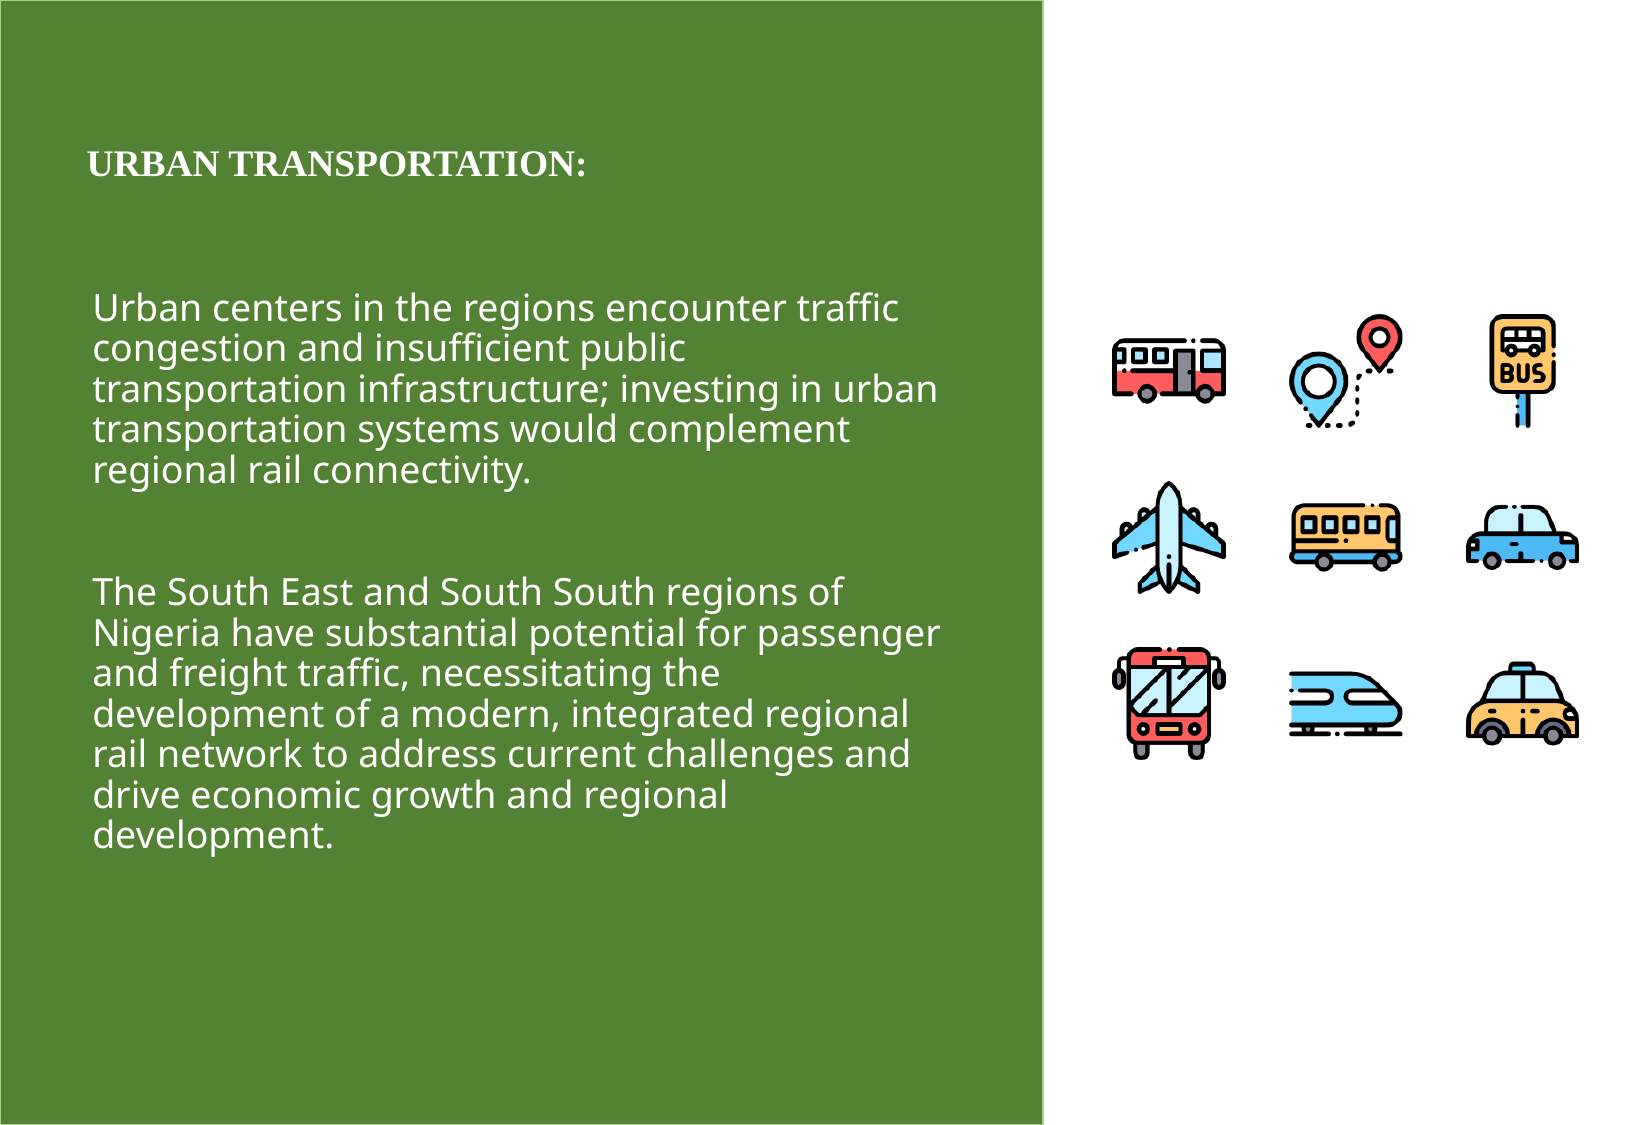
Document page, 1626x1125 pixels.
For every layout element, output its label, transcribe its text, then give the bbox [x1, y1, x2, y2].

title URBAN TRANSPORTATION: [0, 55, 1043, 273]
text_box [0, 0, 1044, 1125]
list Urban centers in the regions encounter traffic congestion and insufficient public transportation infrastructure; investing in urban transportation systems would complement regional rail connectivity. The South East and South South regions of Nigeria have substantial potential for passenger and freight traffic, necessitating the development of a modern, integrated regional rail network to address current challenges and drive economic growth and regional development. [77, 281, 966, 1067]
picture [1111, 313, 1579, 760]
